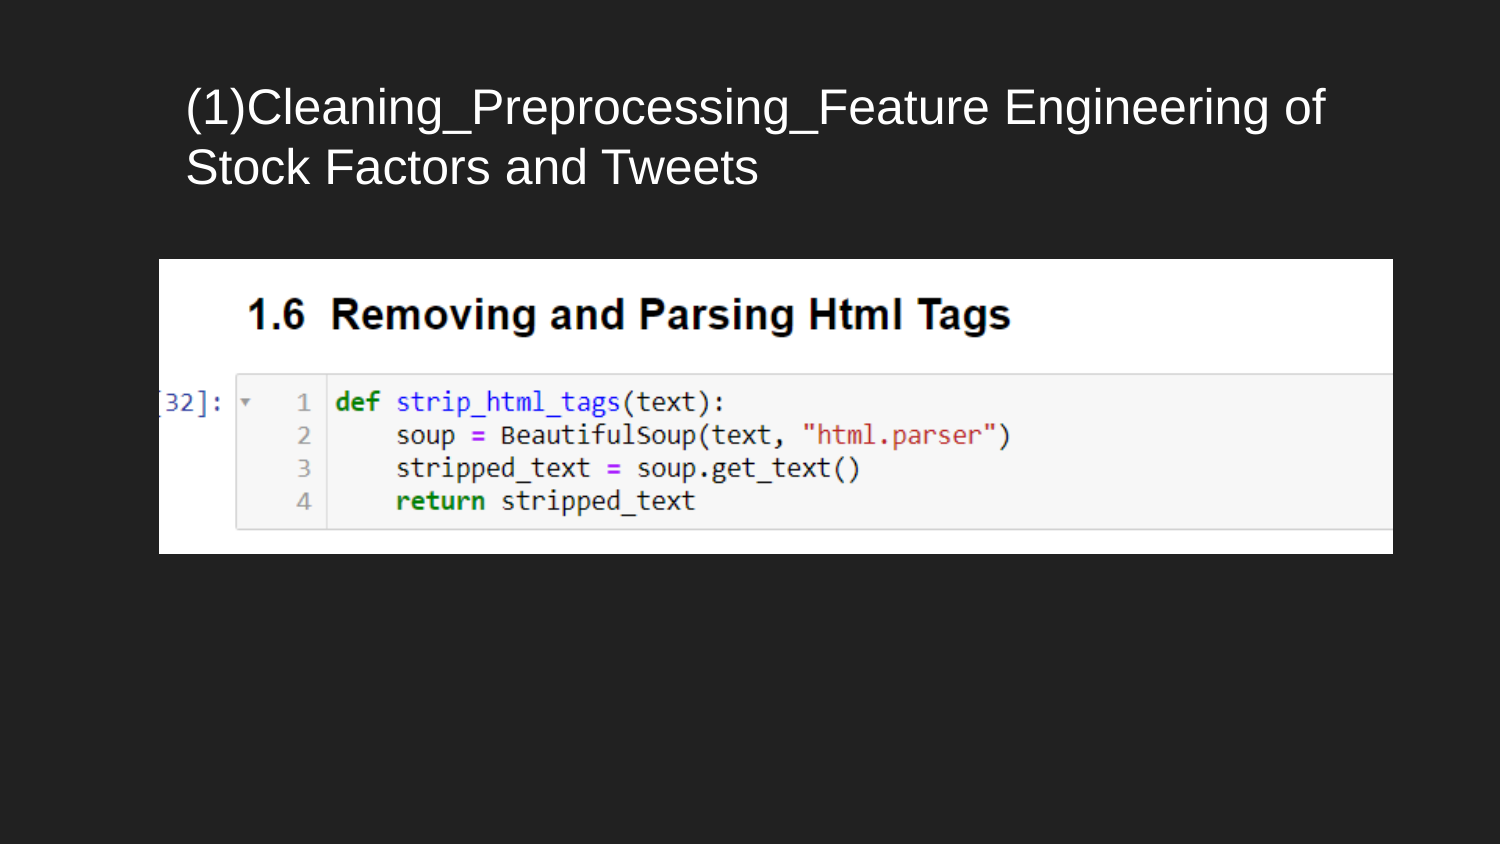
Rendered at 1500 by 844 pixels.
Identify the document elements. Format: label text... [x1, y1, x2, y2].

picture [159, 259, 1393, 554]
text_box (1)Cleaning_Preprocessing_Feature Engineering of Stock Factors and Tweets [170, 59, 1382, 176]
